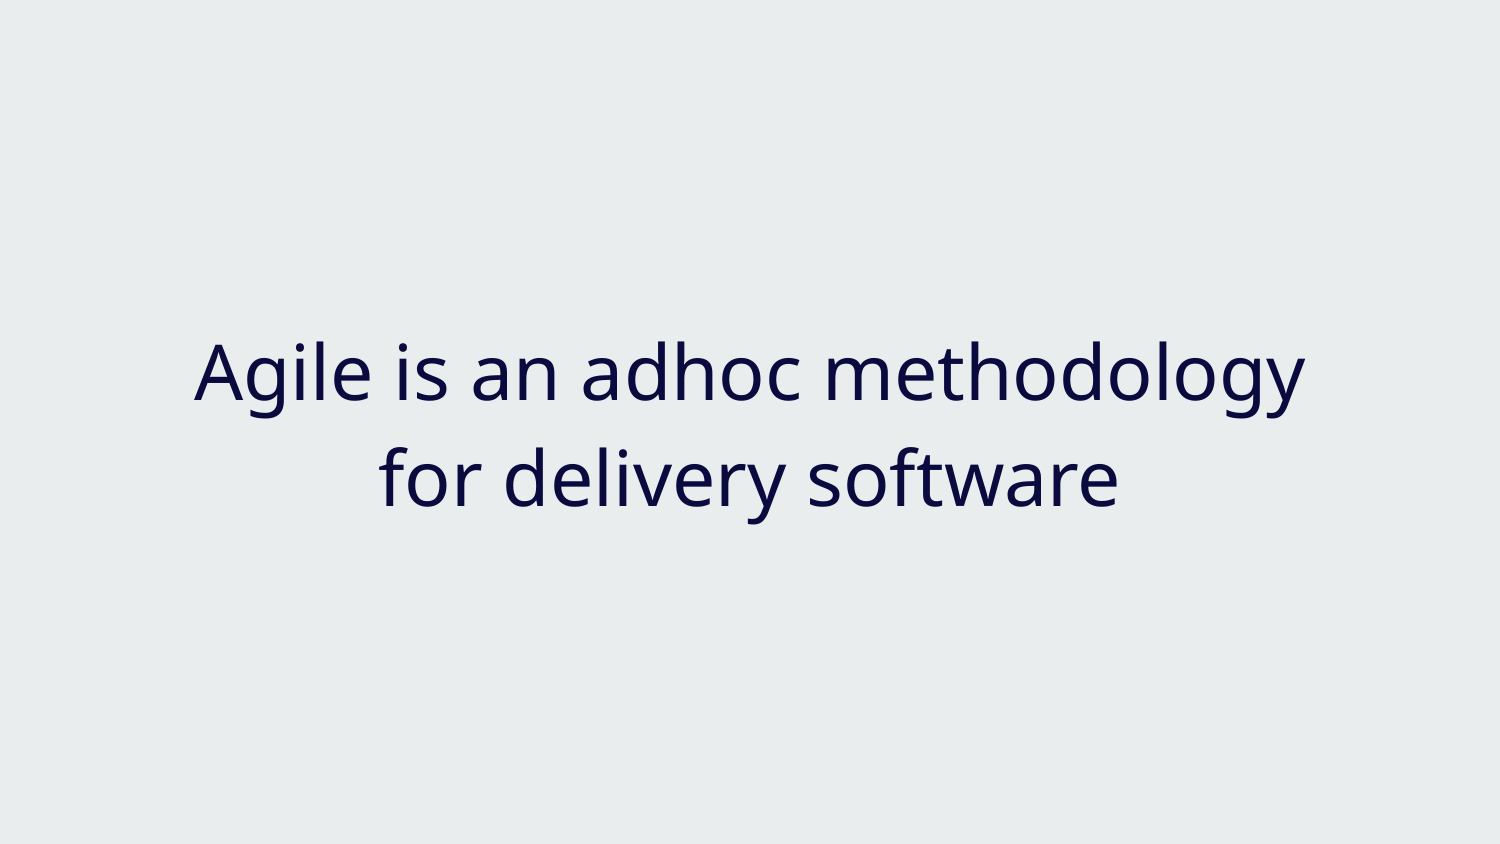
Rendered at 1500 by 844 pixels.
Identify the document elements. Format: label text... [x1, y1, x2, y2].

list Agile is an adhoc methodology for delivery software [119, 119, 1381, 712]
